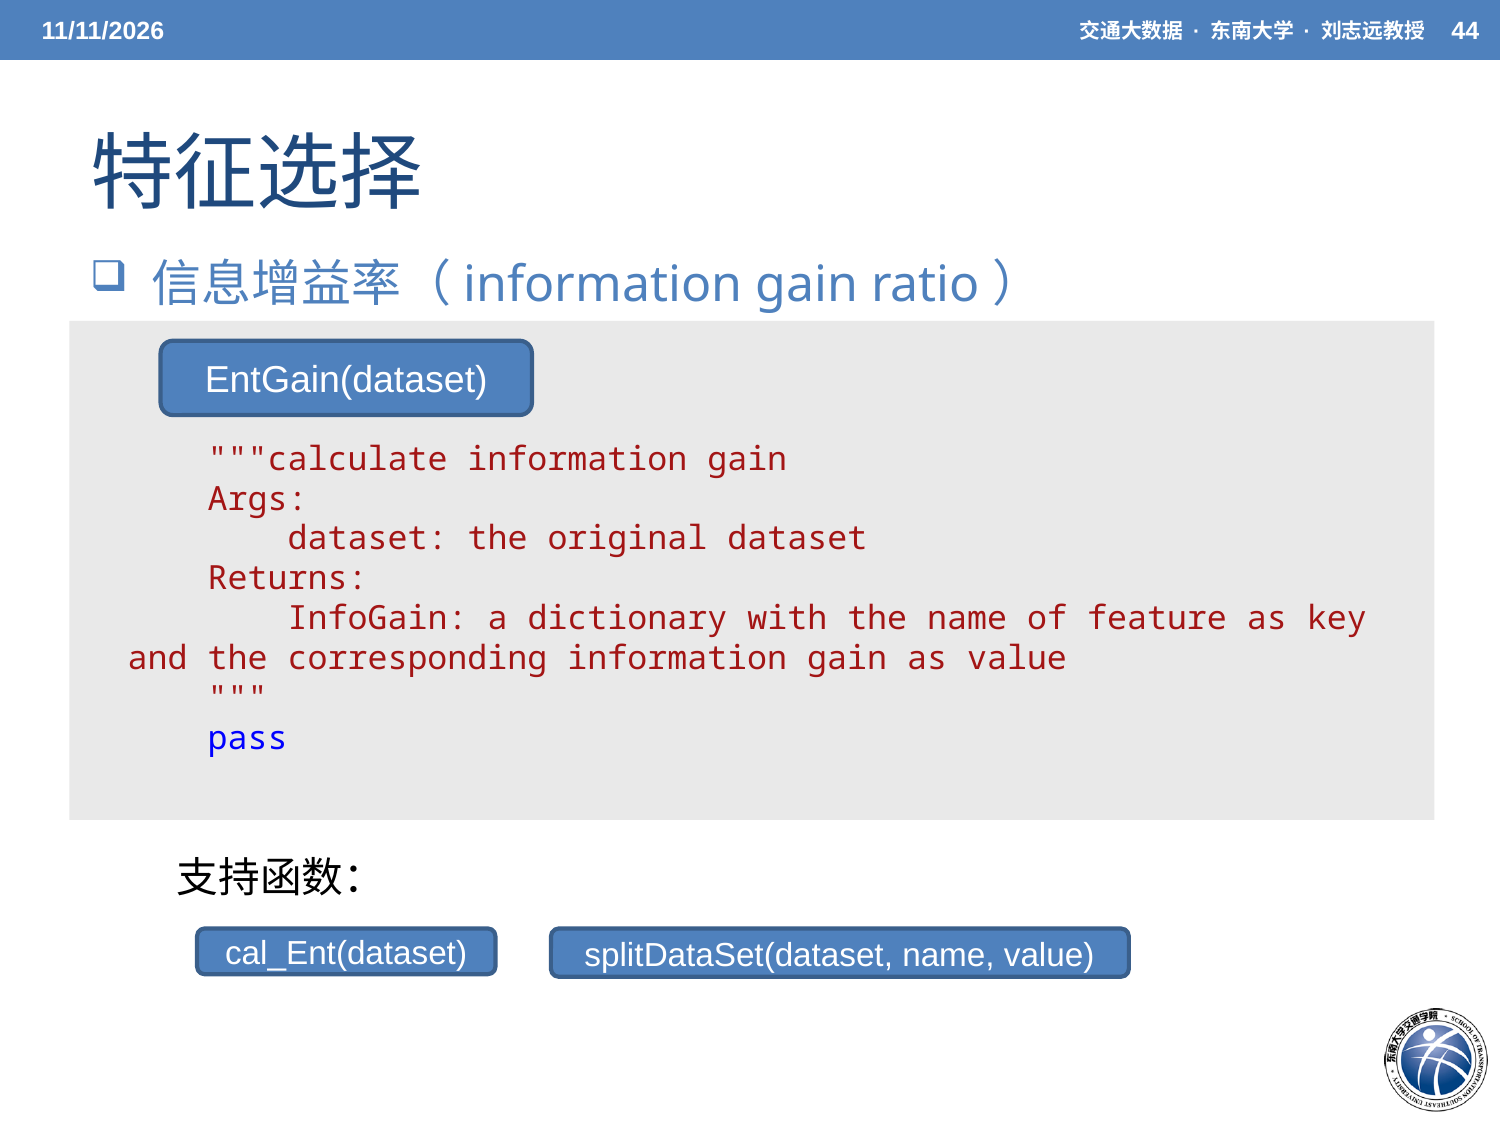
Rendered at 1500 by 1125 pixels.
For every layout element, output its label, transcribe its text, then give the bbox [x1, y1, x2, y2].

text_box EntGain(dataset) [158, 338, 535, 418]
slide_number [26, 2, 502, 58]
title 特征选择 [75, 87, 1425, 250]
text_box [67, 319, 1436, 822]
slide_number 44 [1436, 2, 1500, 58]
text_box 支持函数： [161, 843, 401, 909]
footer 交通大数据 · 东南大学 · 刘志远教授 [647, 2, 1436, 58]
text_box splitDataSet(dataset, name, value) [548, 926, 1131, 979]
picture [1384, 1008, 1489, 1112]
text_box """calculate information gain Args: dataset: the original dataset Returns: InfoGain: a dictionary with the name of feature as key and the corresponding information gain as value """ pass [112, 429, 1408, 764]
text_box 信息增益率（information gain ratio） [74, 214, 1408, 319]
text_box cal_Ent(dataset) [194, 926, 498, 977]
